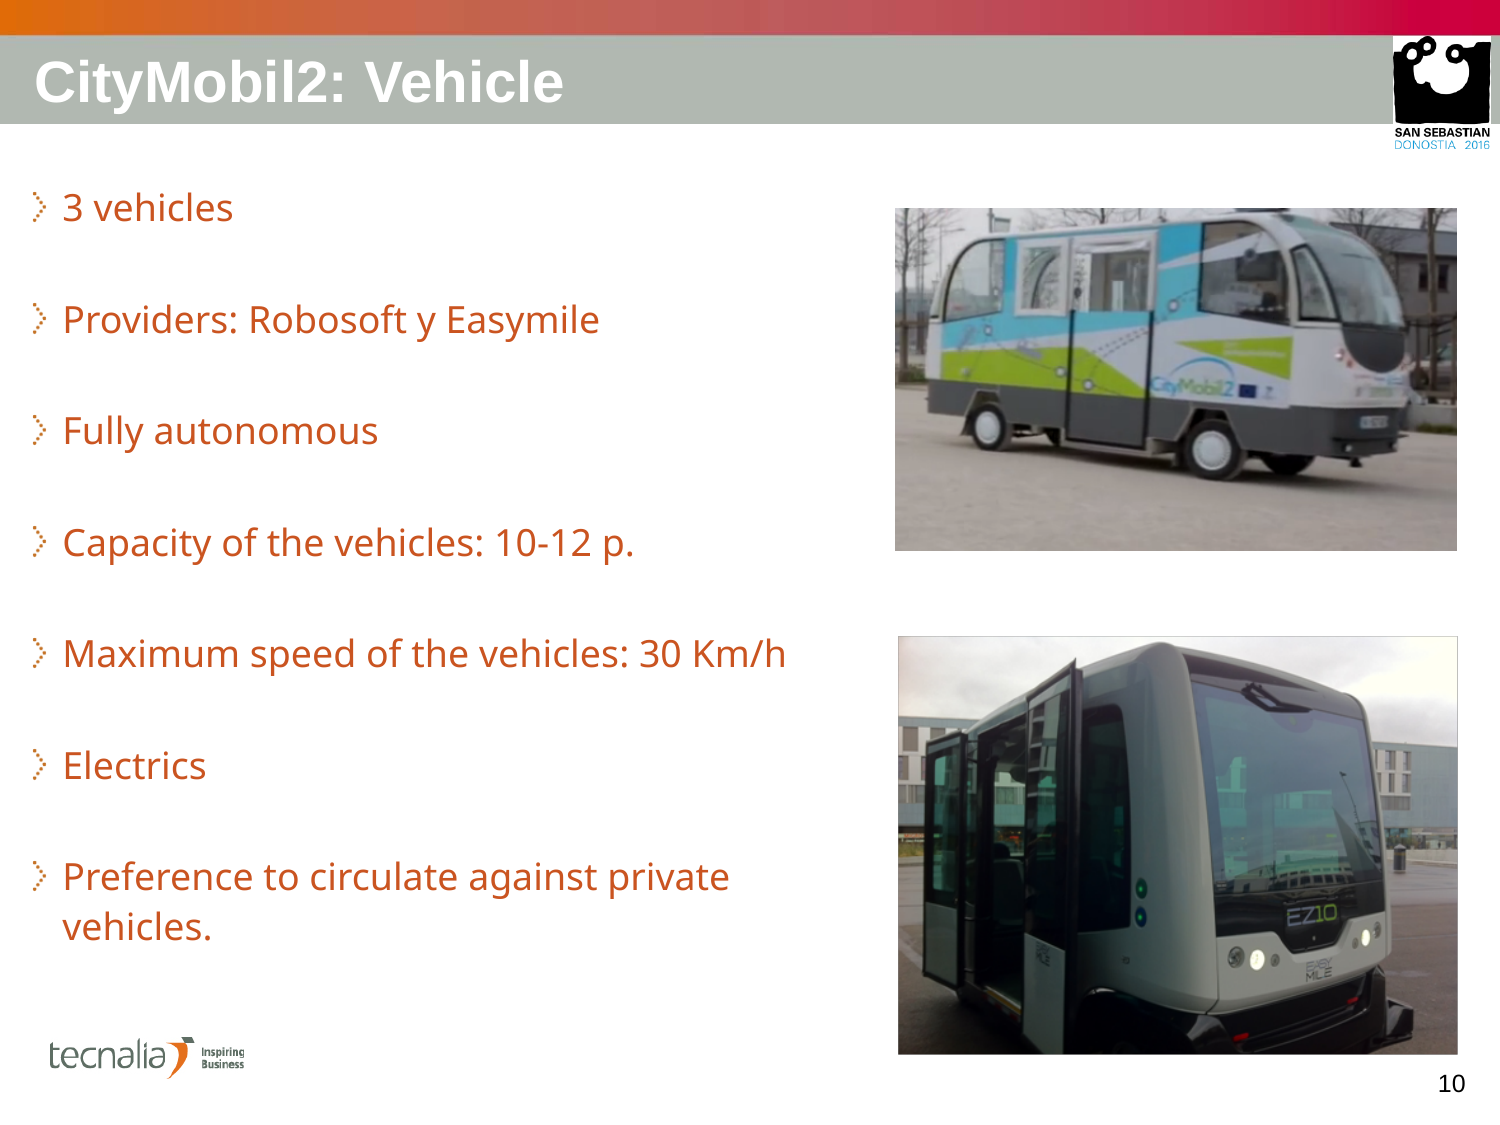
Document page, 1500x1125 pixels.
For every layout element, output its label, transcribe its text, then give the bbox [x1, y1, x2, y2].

picture [32, 525, 47, 558]
picture [32, 637, 47, 669]
picture [32, 302, 47, 335]
picture [0, 0, 1500, 149]
text_box CityMobil2: Vehicle [19, 34, 1479, 123]
picture [895, 633, 1459, 1056]
picture [32, 191, 47, 223]
picture [50, 1037, 244, 1079]
picture [895, 207, 1457, 551]
picture [32, 860, 47, 892]
picture [32, 414, 47, 446]
picture [32, 748, 47, 781]
text_box 10 [1423, 1060, 1495, 1106]
text_box 3 vehicles Providers: Robosoft y Easymile Fully autonomous Capacity of the vehicles: 10-12 p. Maximum speed of the vehicles: 30 Km/h Electrics Preference to circulate against private vehicles. [17, 172, 892, 953]
